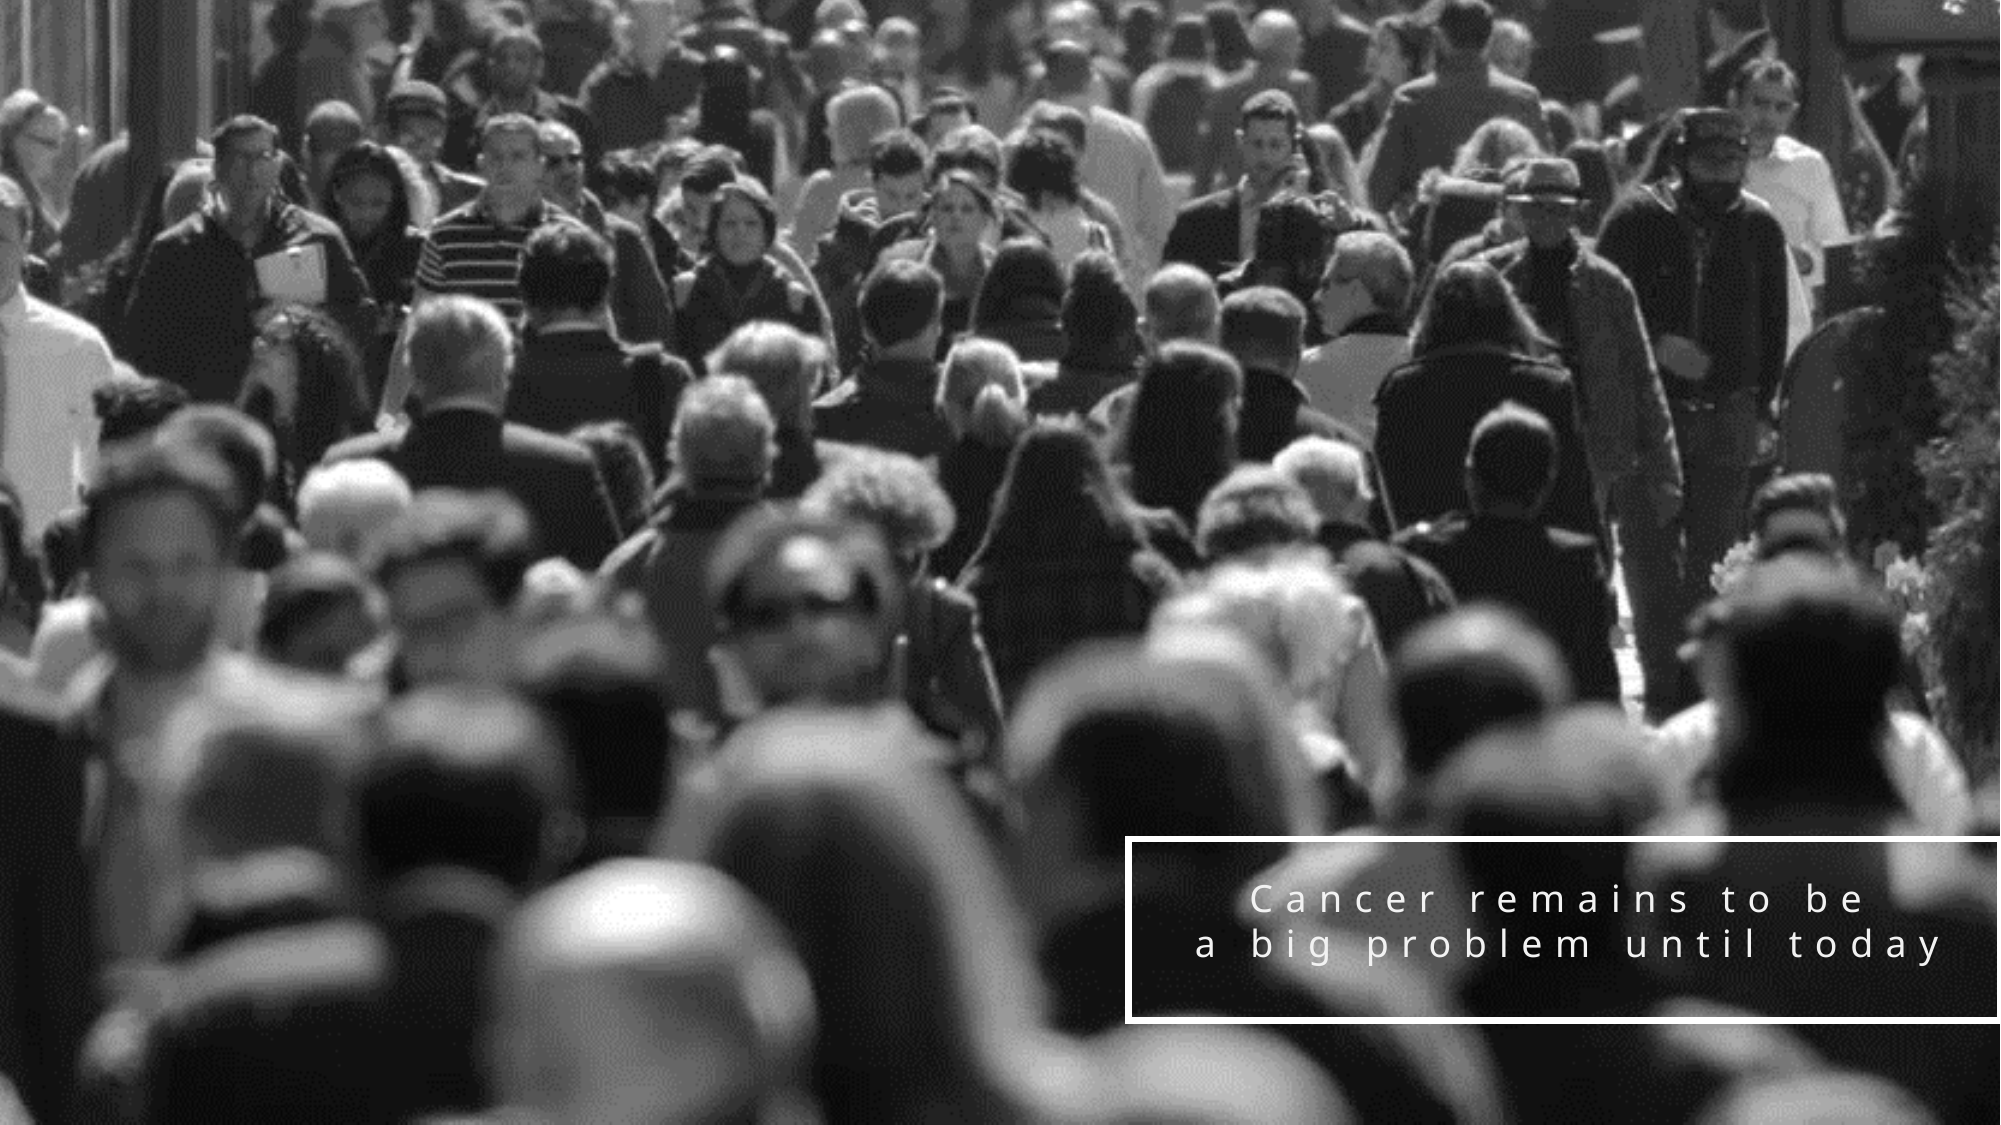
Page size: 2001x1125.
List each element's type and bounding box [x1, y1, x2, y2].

list [0, 0, 2000, 1125]
